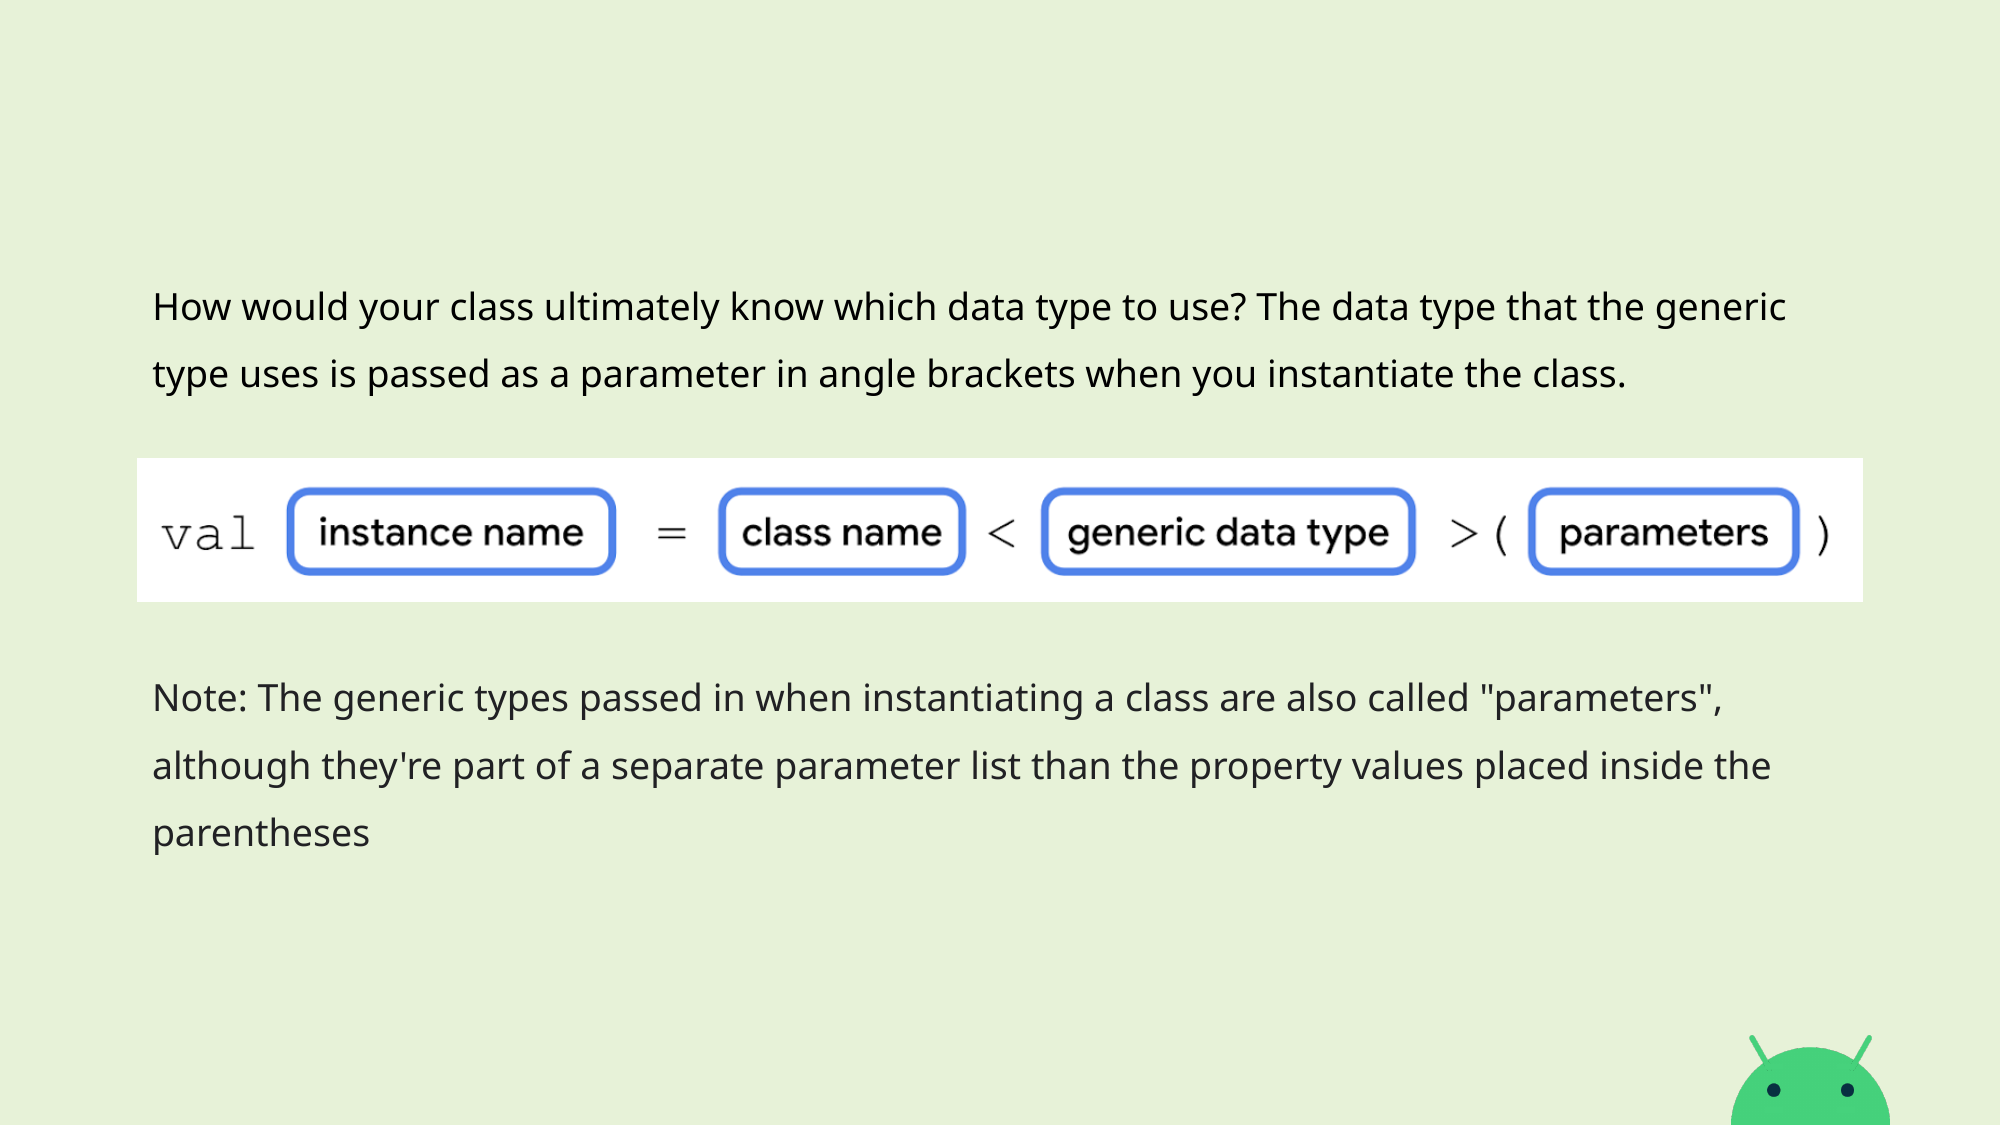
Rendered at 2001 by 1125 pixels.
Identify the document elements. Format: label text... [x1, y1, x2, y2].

picture [1731, 1035, 1890, 1120]
text_box Note: The generic types passed in when instantiating a class are also called "parameters", although they're part of a separate parameter list than the property values placed inside the parentheses [137, 644, 1821, 862]
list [137, 457, 1863, 602]
text_box [1730, 1118, 1891, 1125]
title How would your class ultimately know which data type to use? The data type that the generic type uses is passed as a parameter in angle brackets when you instantiate the class. [137, 143, 1863, 457]
